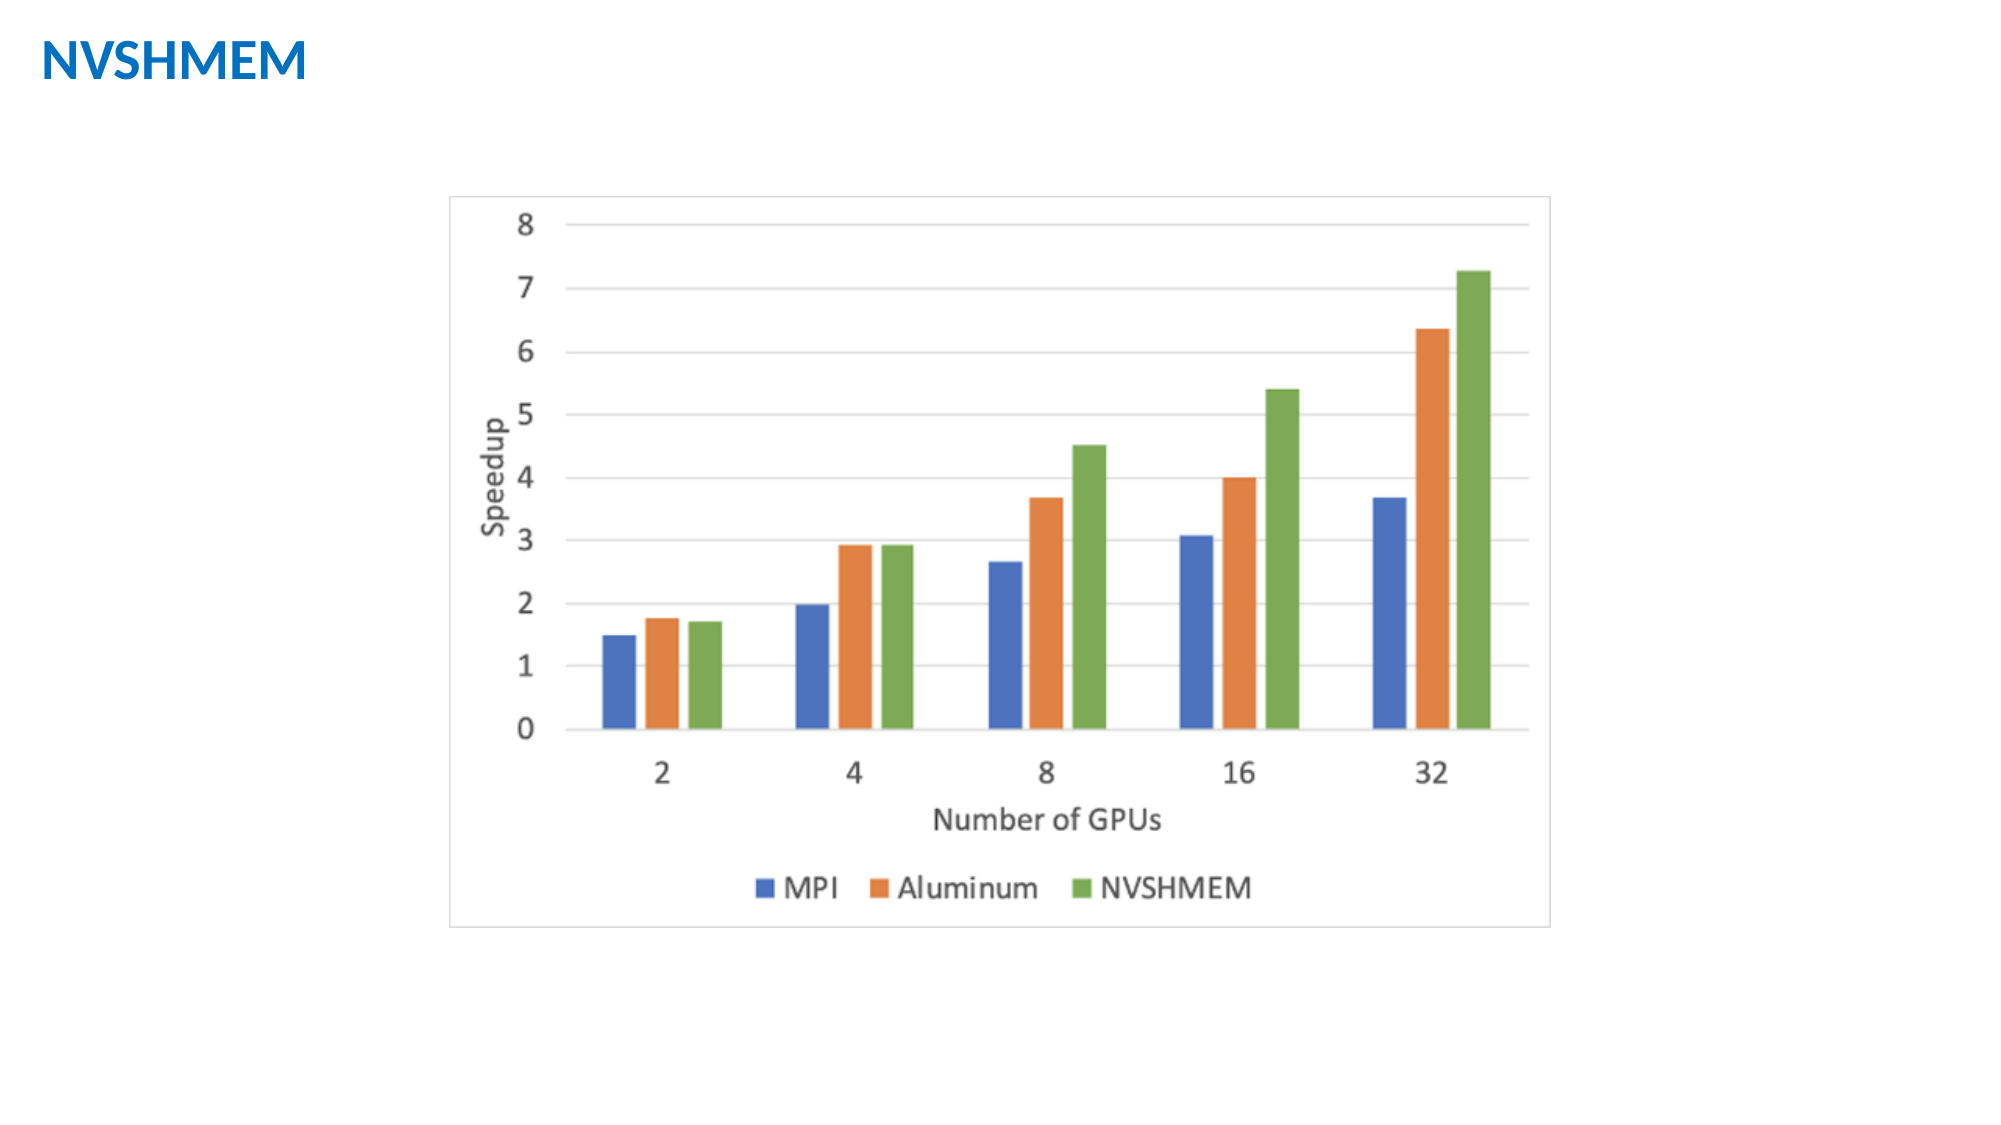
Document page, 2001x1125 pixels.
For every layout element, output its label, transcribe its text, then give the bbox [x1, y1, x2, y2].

picture [448, 196, 1551, 929]
text_box NVSHMEM [27, 13, 1516, 99]
